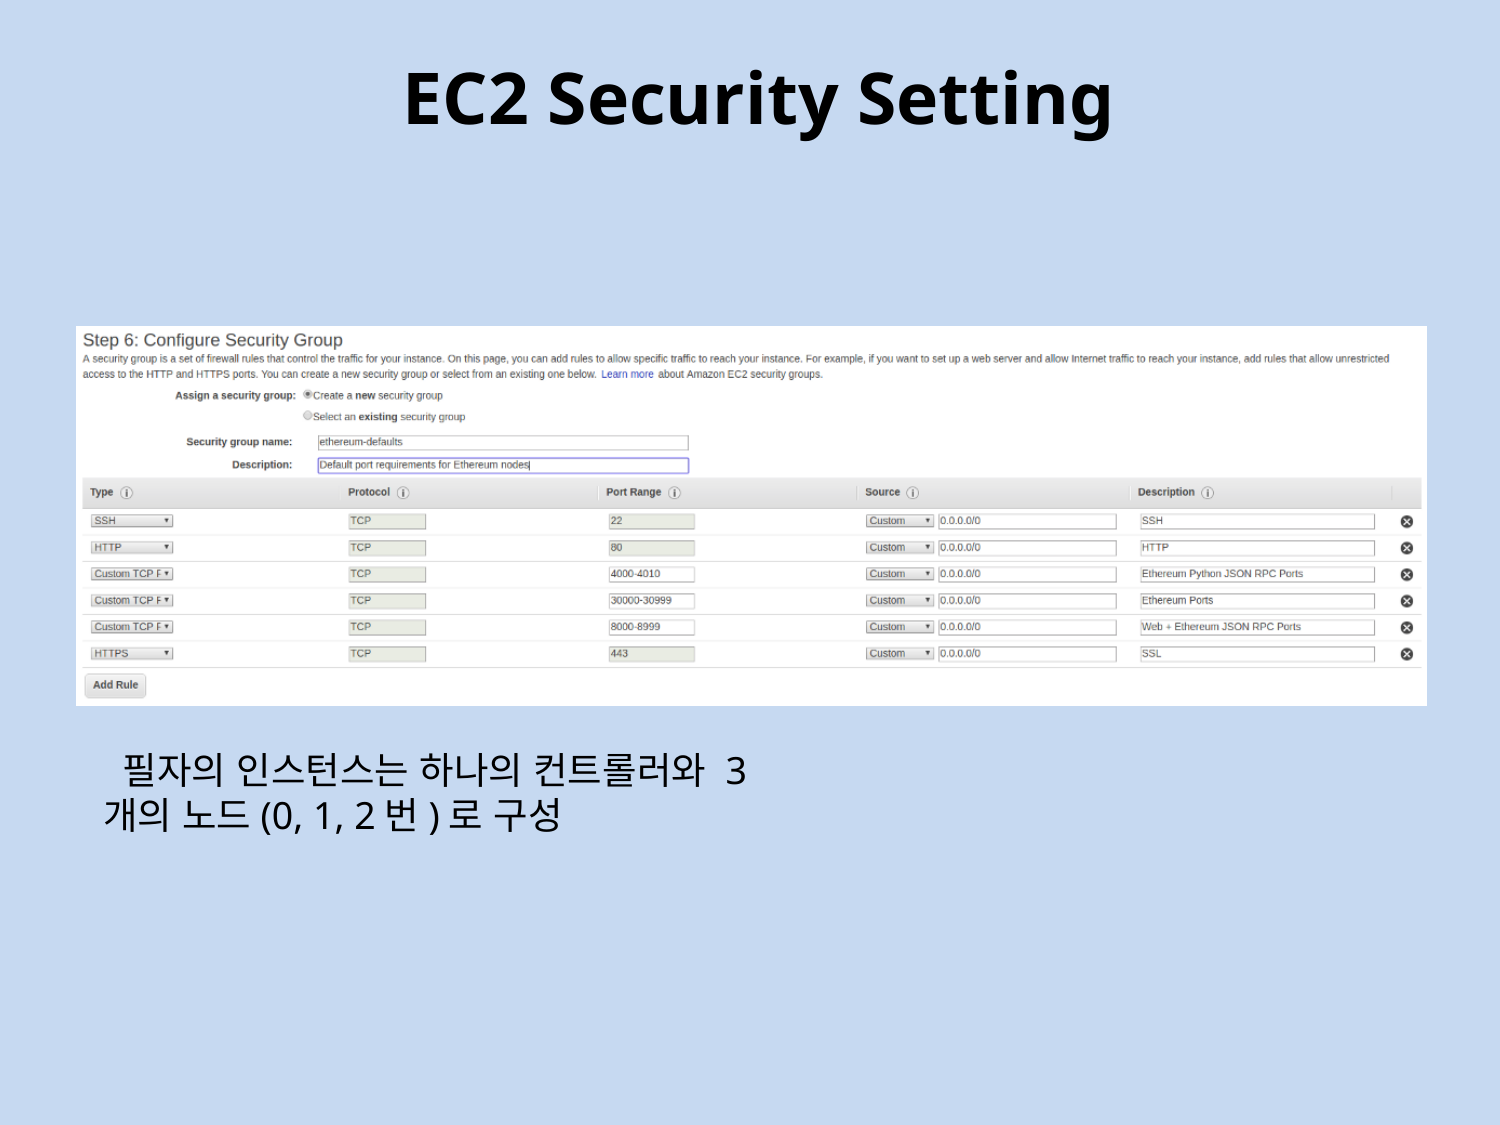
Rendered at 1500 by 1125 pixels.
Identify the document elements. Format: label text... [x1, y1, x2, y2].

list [76, 326, 1427, 706]
title EC2 Security Setting [75, 45, 1425, 233]
text_box 필자의 인스턴스는 하나의 컨트롤러와 3개의 노드(0, 1, 2번)로 구성 [88, 739, 839, 845]
